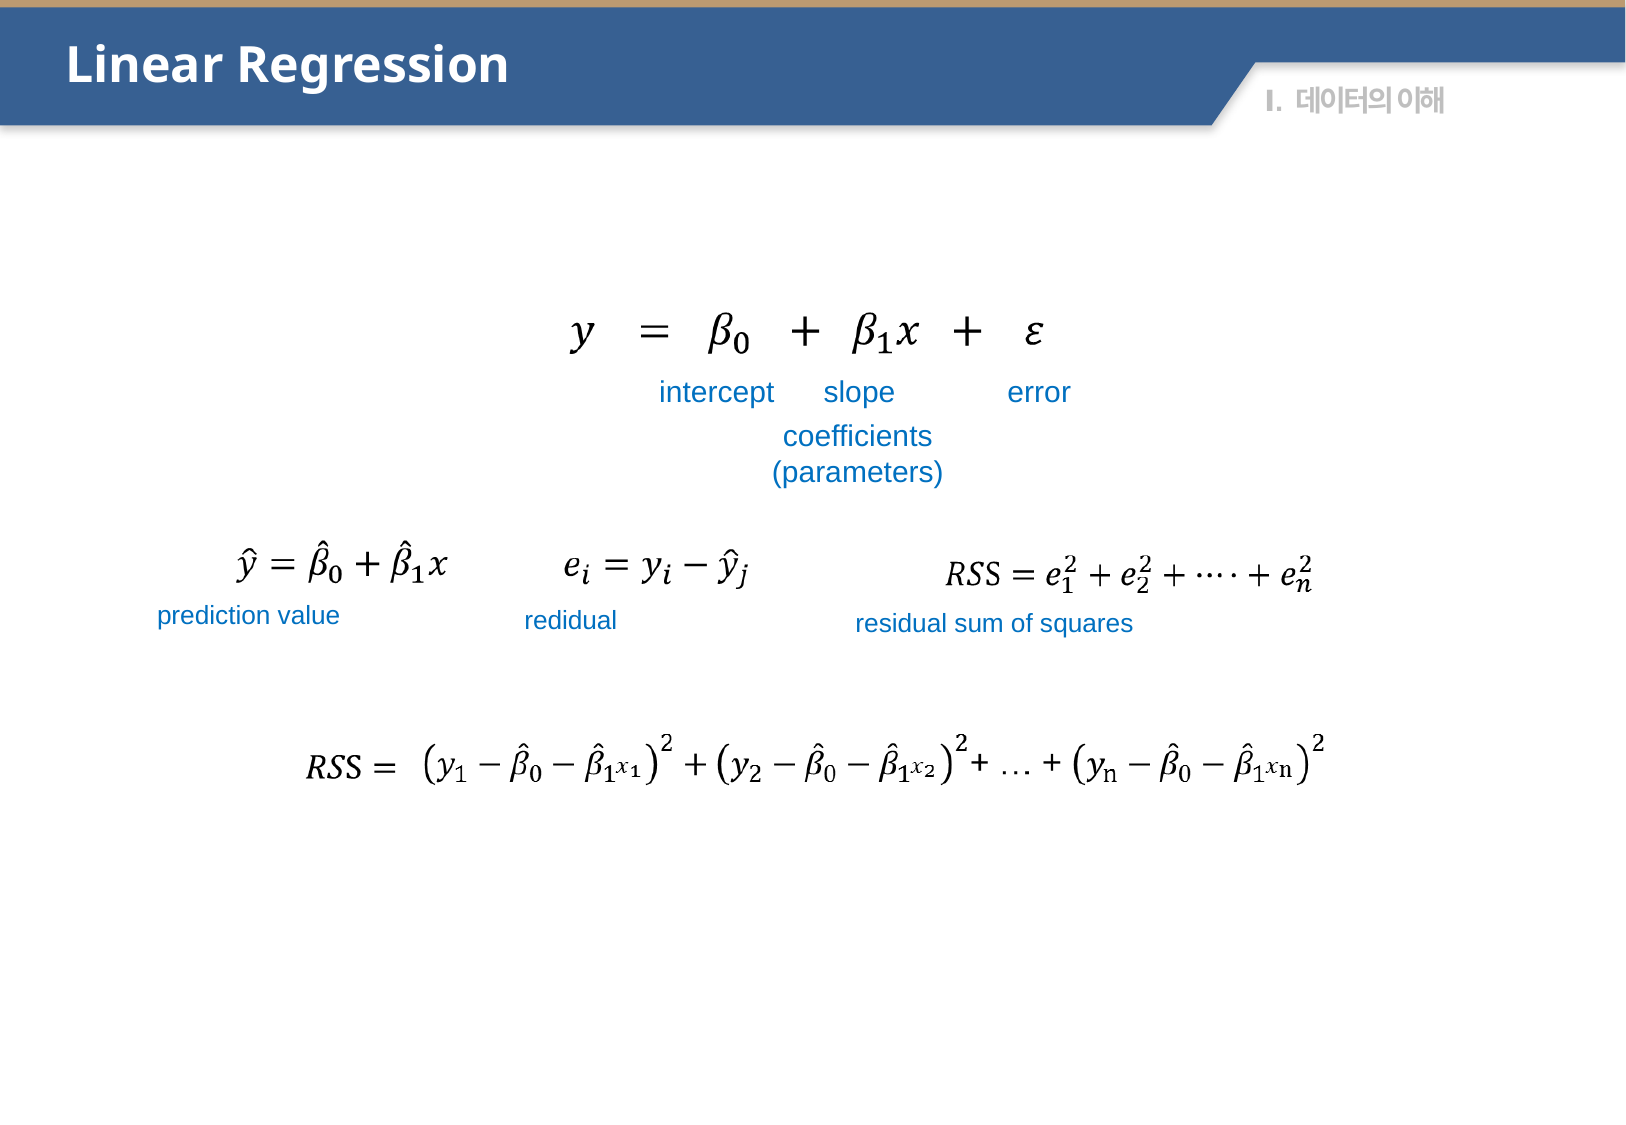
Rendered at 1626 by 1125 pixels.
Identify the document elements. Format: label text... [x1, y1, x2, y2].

text_box slope [808, 365, 911, 409]
text_box [924, 544, 1333, 600]
text_box Linear Regression [50, 36, 1297, 100]
text_box intercept [644, 365, 790, 416]
text_box residual sum of squares [840, 598, 1149, 646]
text_box [407, 724, 1387, 834]
text_box prediction value [142, 591, 356, 638]
text_box [286, 738, 407, 793]
text_box redidual [509, 595, 633, 642]
text_box coefficients (parameters) [756, 409, 959, 497]
text_box [216, 528, 468, 591]
text_box [542, 532, 771, 596]
text_box [542, 292, 1072, 361]
text_box error [992, 365, 1087, 416]
